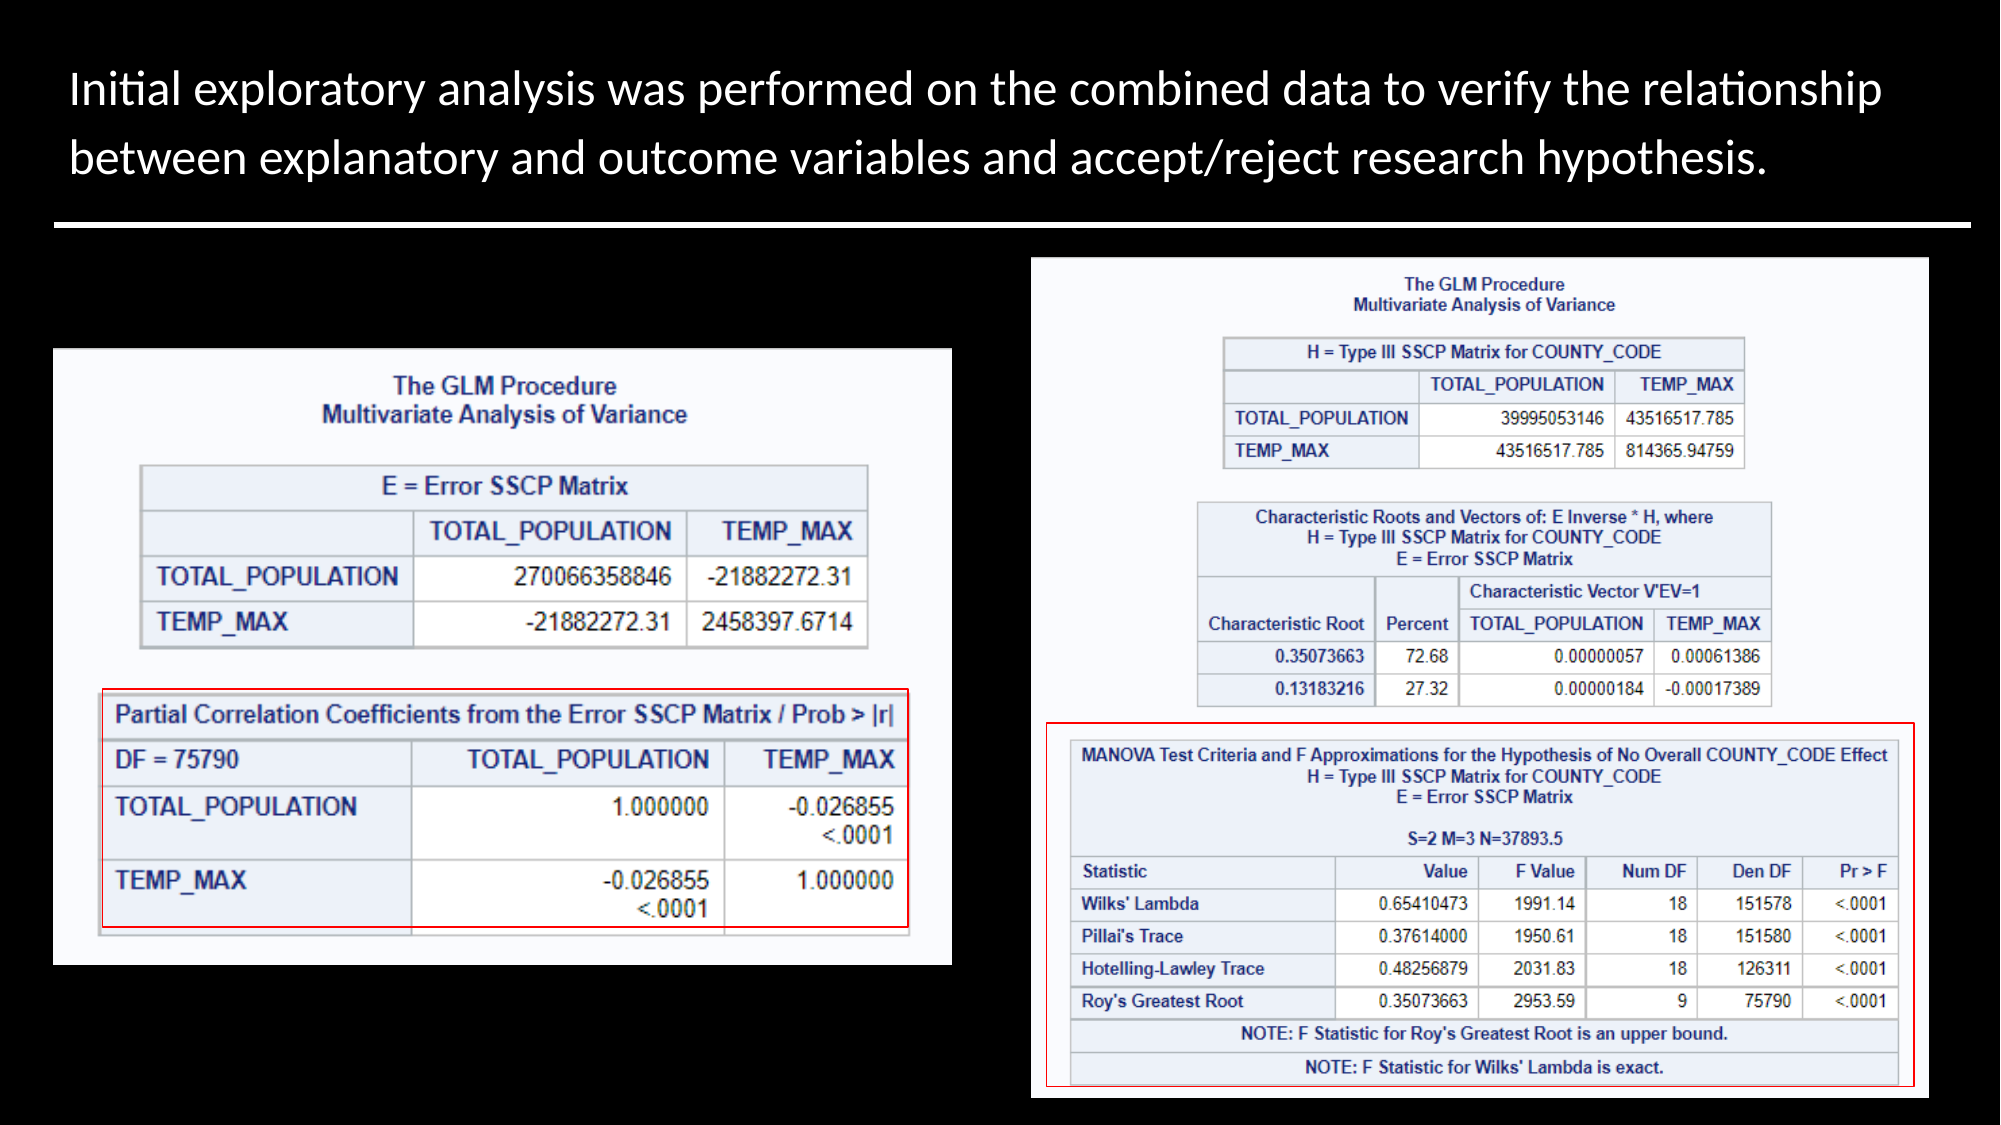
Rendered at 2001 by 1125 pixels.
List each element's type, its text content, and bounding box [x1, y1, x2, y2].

picture [53, 348, 952, 965]
picture [1030, 257, 1930, 1098]
text_box Initial exploratory analysis was performed on the combined data to verify the relationship between explanatory and outcome variables and accept/reject research hypothesis. [53, 31, 1972, 200]
